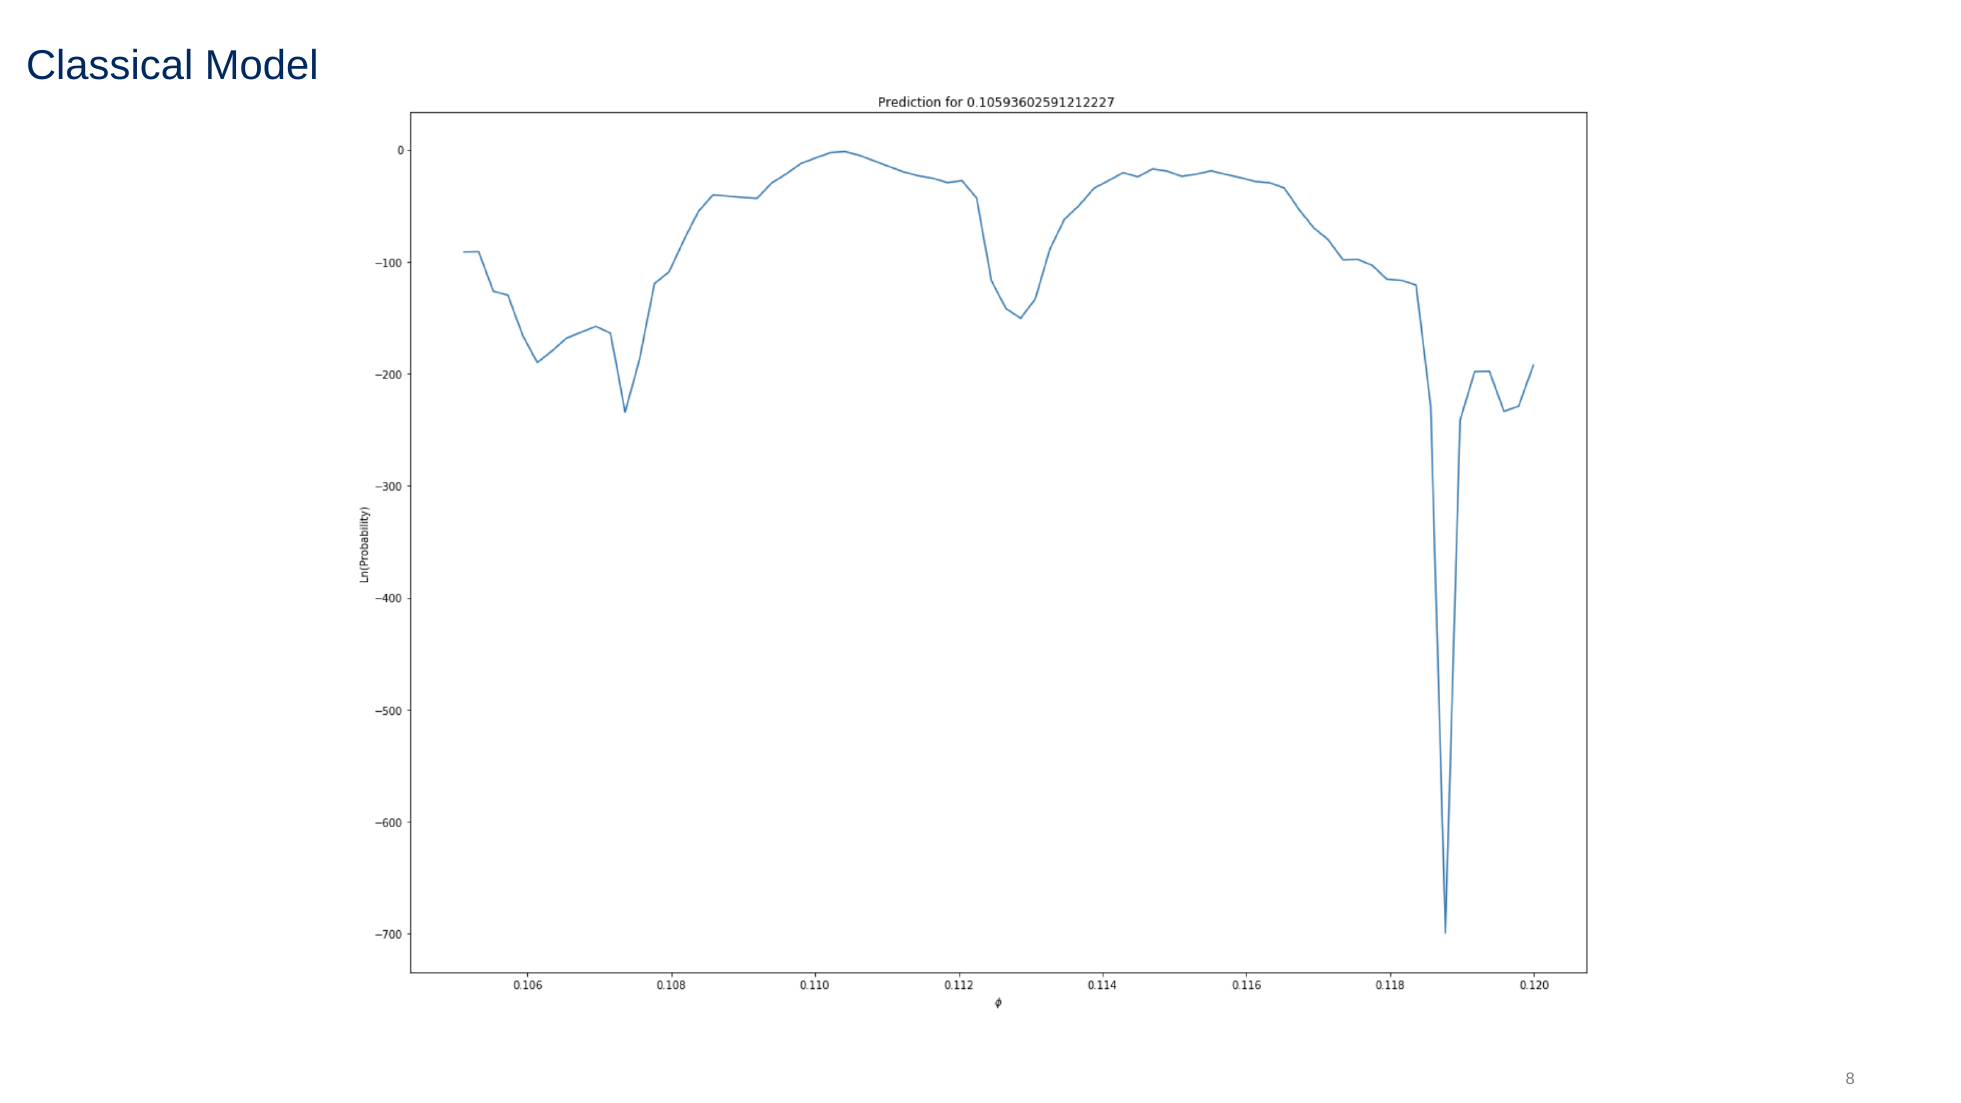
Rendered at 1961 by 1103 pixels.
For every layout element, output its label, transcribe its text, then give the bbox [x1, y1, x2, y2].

title Classical Model [26, 37, 1912, 89]
picture [326, 87, 1611, 1015]
